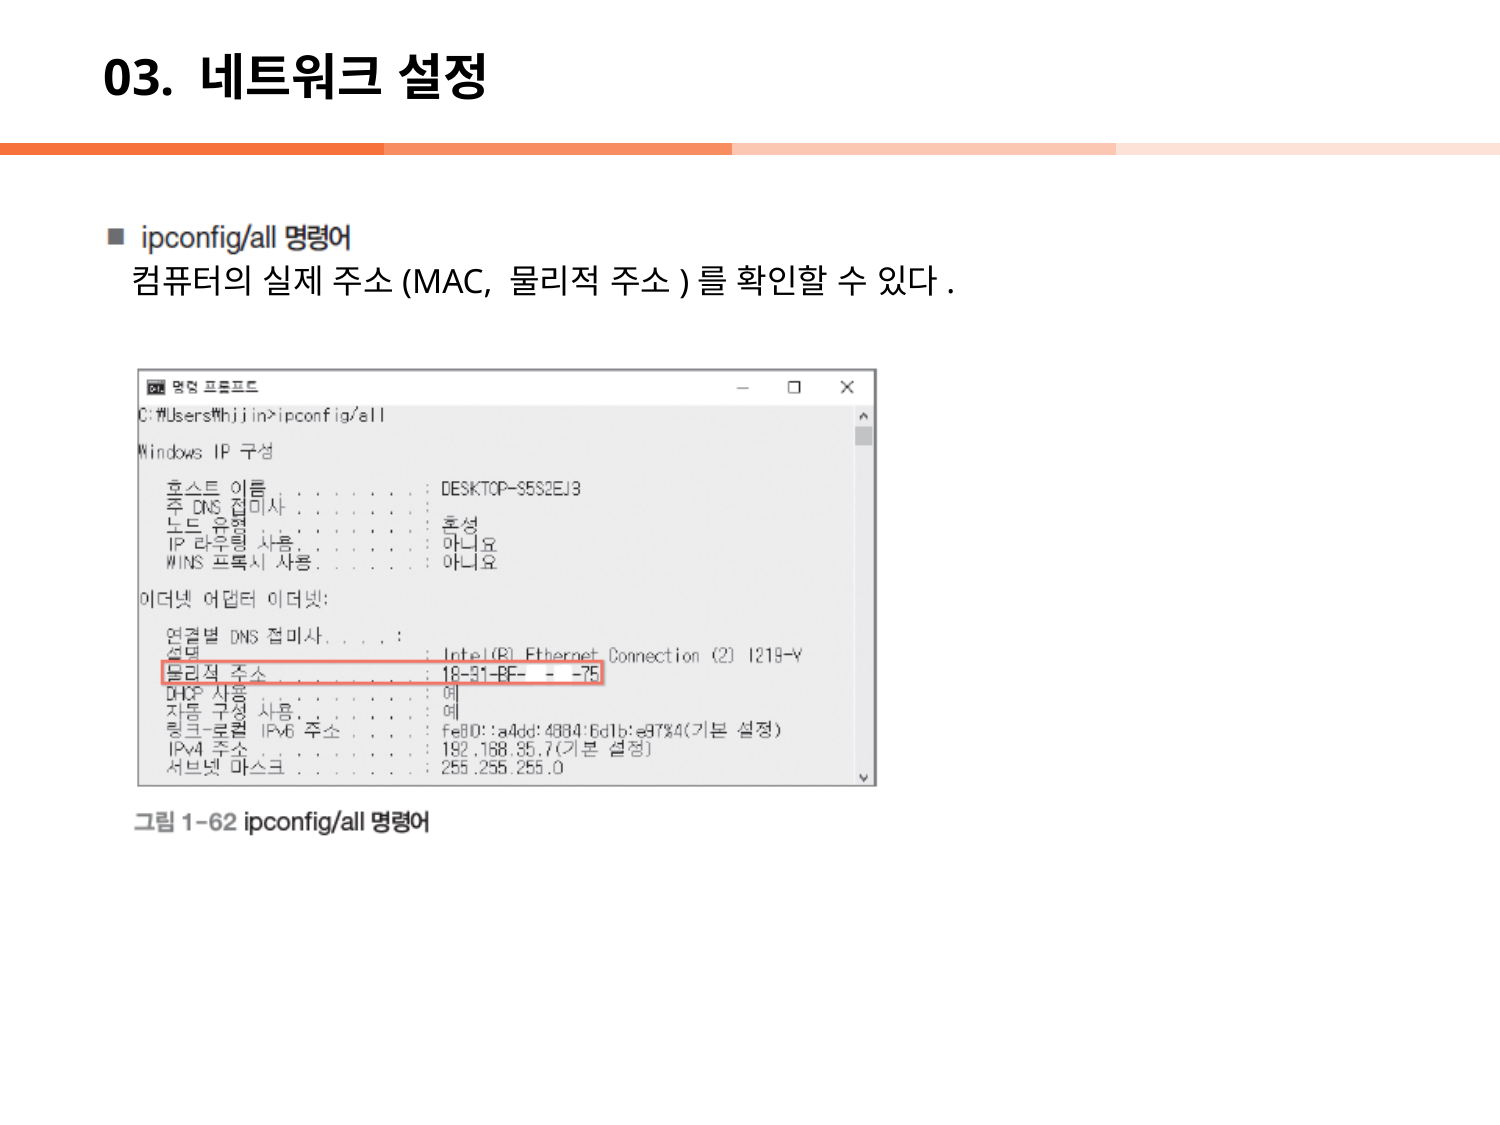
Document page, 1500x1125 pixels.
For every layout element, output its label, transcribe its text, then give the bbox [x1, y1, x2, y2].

list 컴퓨터의 실제 주소(MAC, 물리적 주소)를 확인할 수 있다. [88, 196, 1436, 1083]
picture [88, 219, 364, 261]
picture [122, 361, 896, 837]
title 03. 네트워크 설정 [88, 30, 1330, 121]
